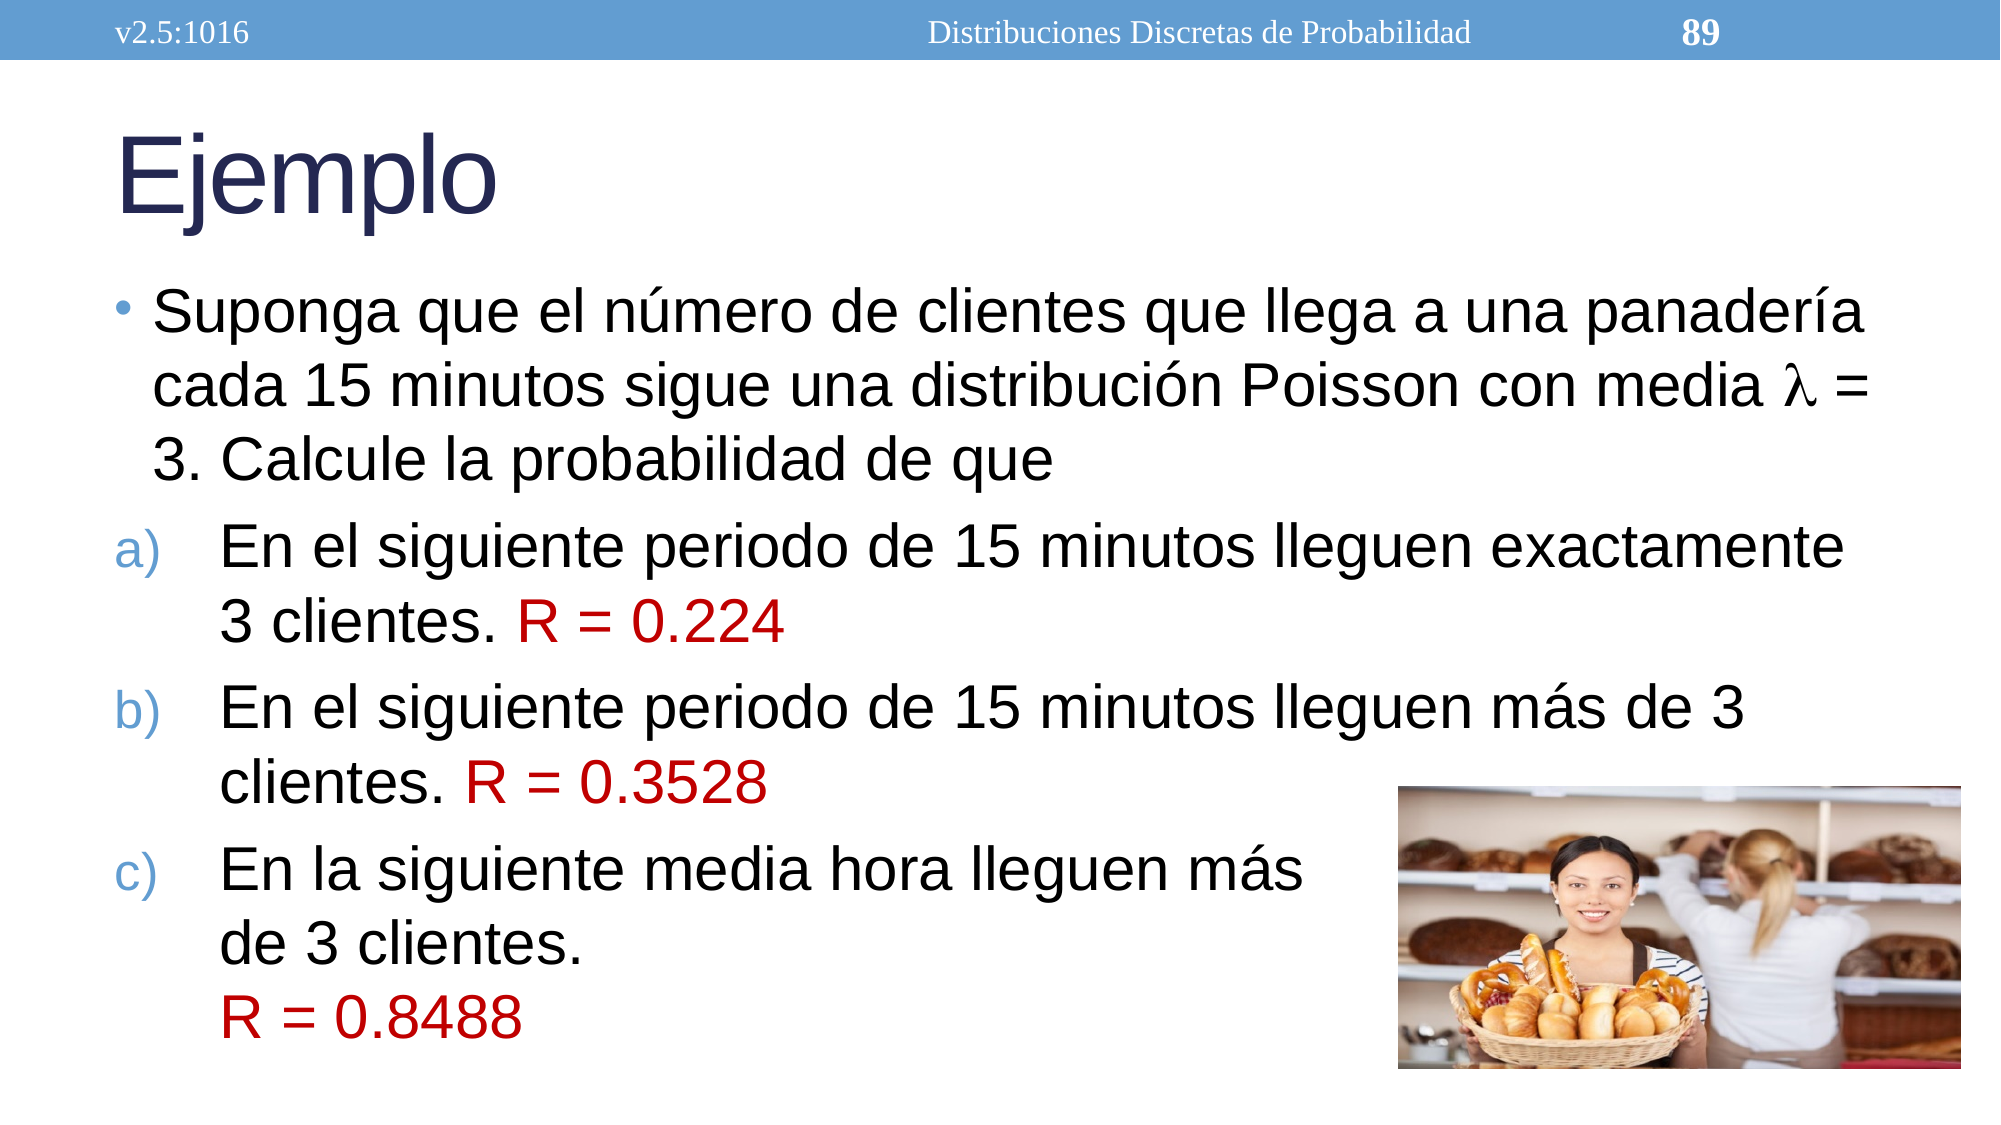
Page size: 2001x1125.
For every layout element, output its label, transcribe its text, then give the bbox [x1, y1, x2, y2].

slide_number v2.5:1016 [99, 3, 734, 57]
picture [1397, 786, 1961, 1069]
title Ejemplo [99, 87, 1900, 250]
footer Distribuciones Discretas de Probabilidad [750, 3, 1650, 57]
slide_number 89 [1666, 3, 1900, 57]
list Suponga que el número de clientes que llega a una panadería cada 15 minutos sigue una distribución Poisson con media  = 3. Calcule la probabilidad de que En el siguiente periodo de 15 minutos lleguen exactamente 3 clientes. R = 0.224 En el siguiente periodo de 15 minutos lleguen más de 3 clientes. R = 0.3528 En la siguiente media hora lleguen más de 3 clientes. R = 0.8488 [99, 262, 1900, 1063]
